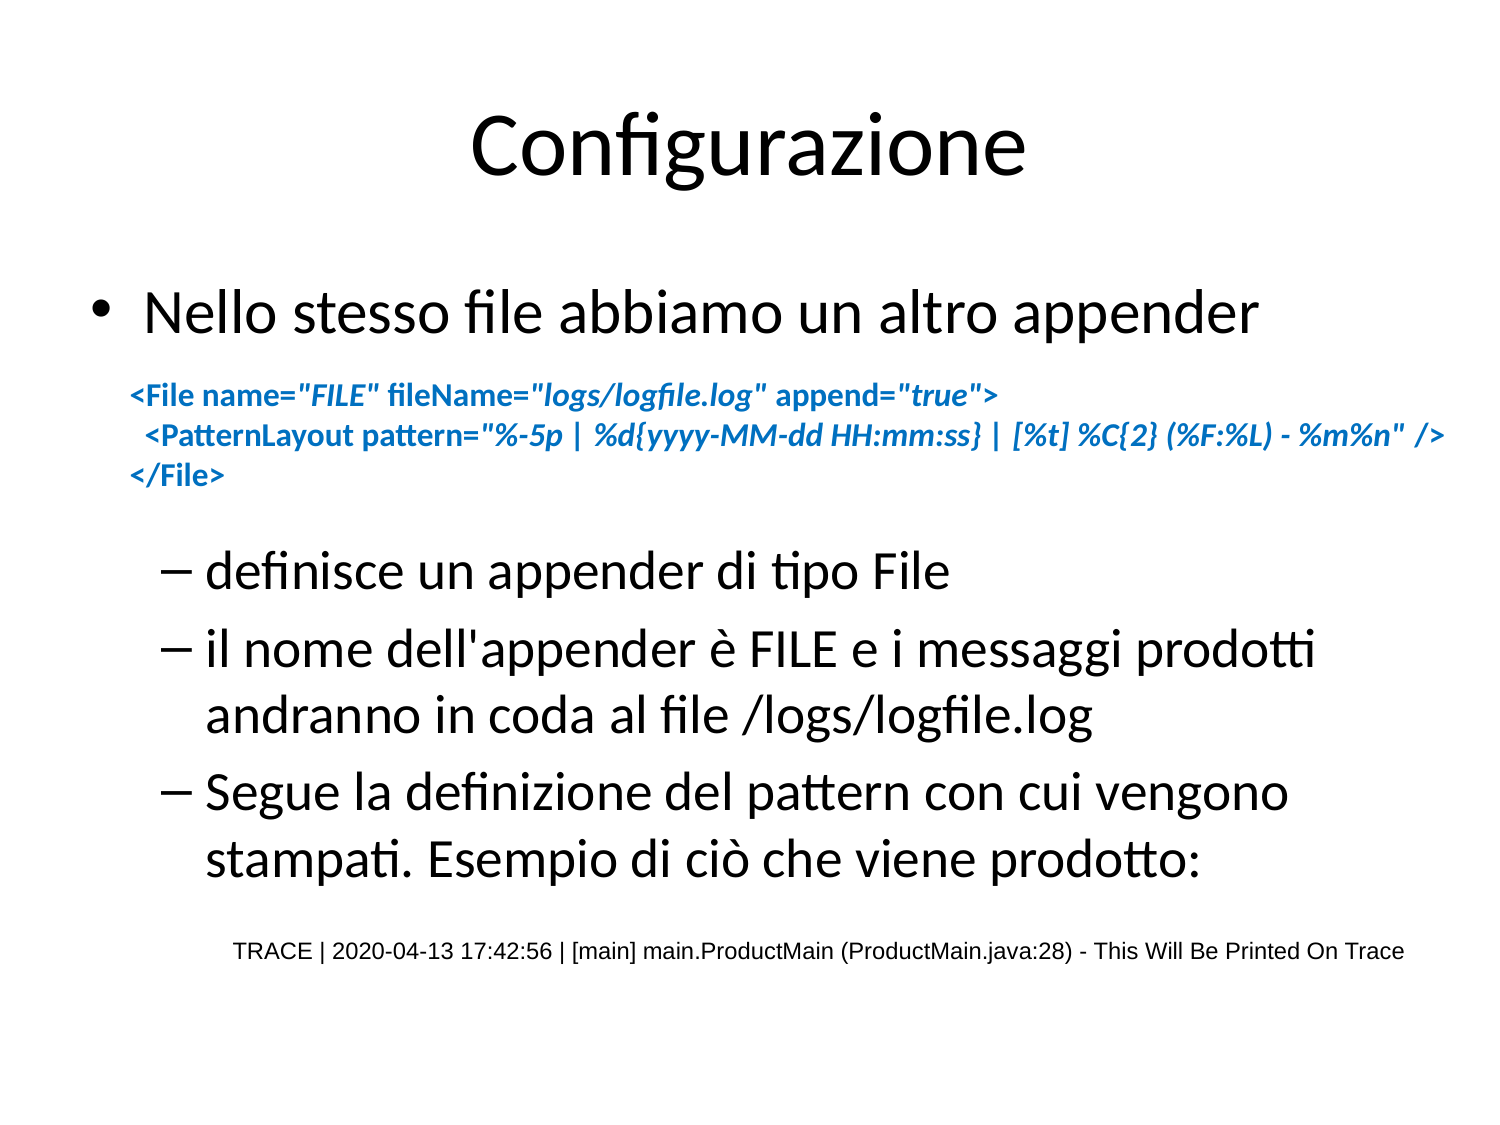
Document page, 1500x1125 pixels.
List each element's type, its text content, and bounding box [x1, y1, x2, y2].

text_box <File name="FILE" fileName="logs/logfile.log" append="true"> <PatternLayout pattern="%-5p | %d{yyyy-MM-dd HH:mm:ss} | [%t] %C{2} (%F:%L) - %m%n" /> </File> [84, 365, 1461, 540]
title Configurazione [75, 45, 1425, 233]
list Nello stesso file abbiamo un altro appender definisce un appender di tipo File il nome dell'appender è FILE e i messaggi prodotti andranno in coda al file /logs/logfile.log Segue la definizione del pattern con cui vengono stampati. Esempio di ciò che viene prodotto: TRACE | 2020-04-13 17:42:56 | [main] main.ProductMain (ProductMain.java:28) - This Will Be Printed On Trace [75, 262, 1425, 1005]
